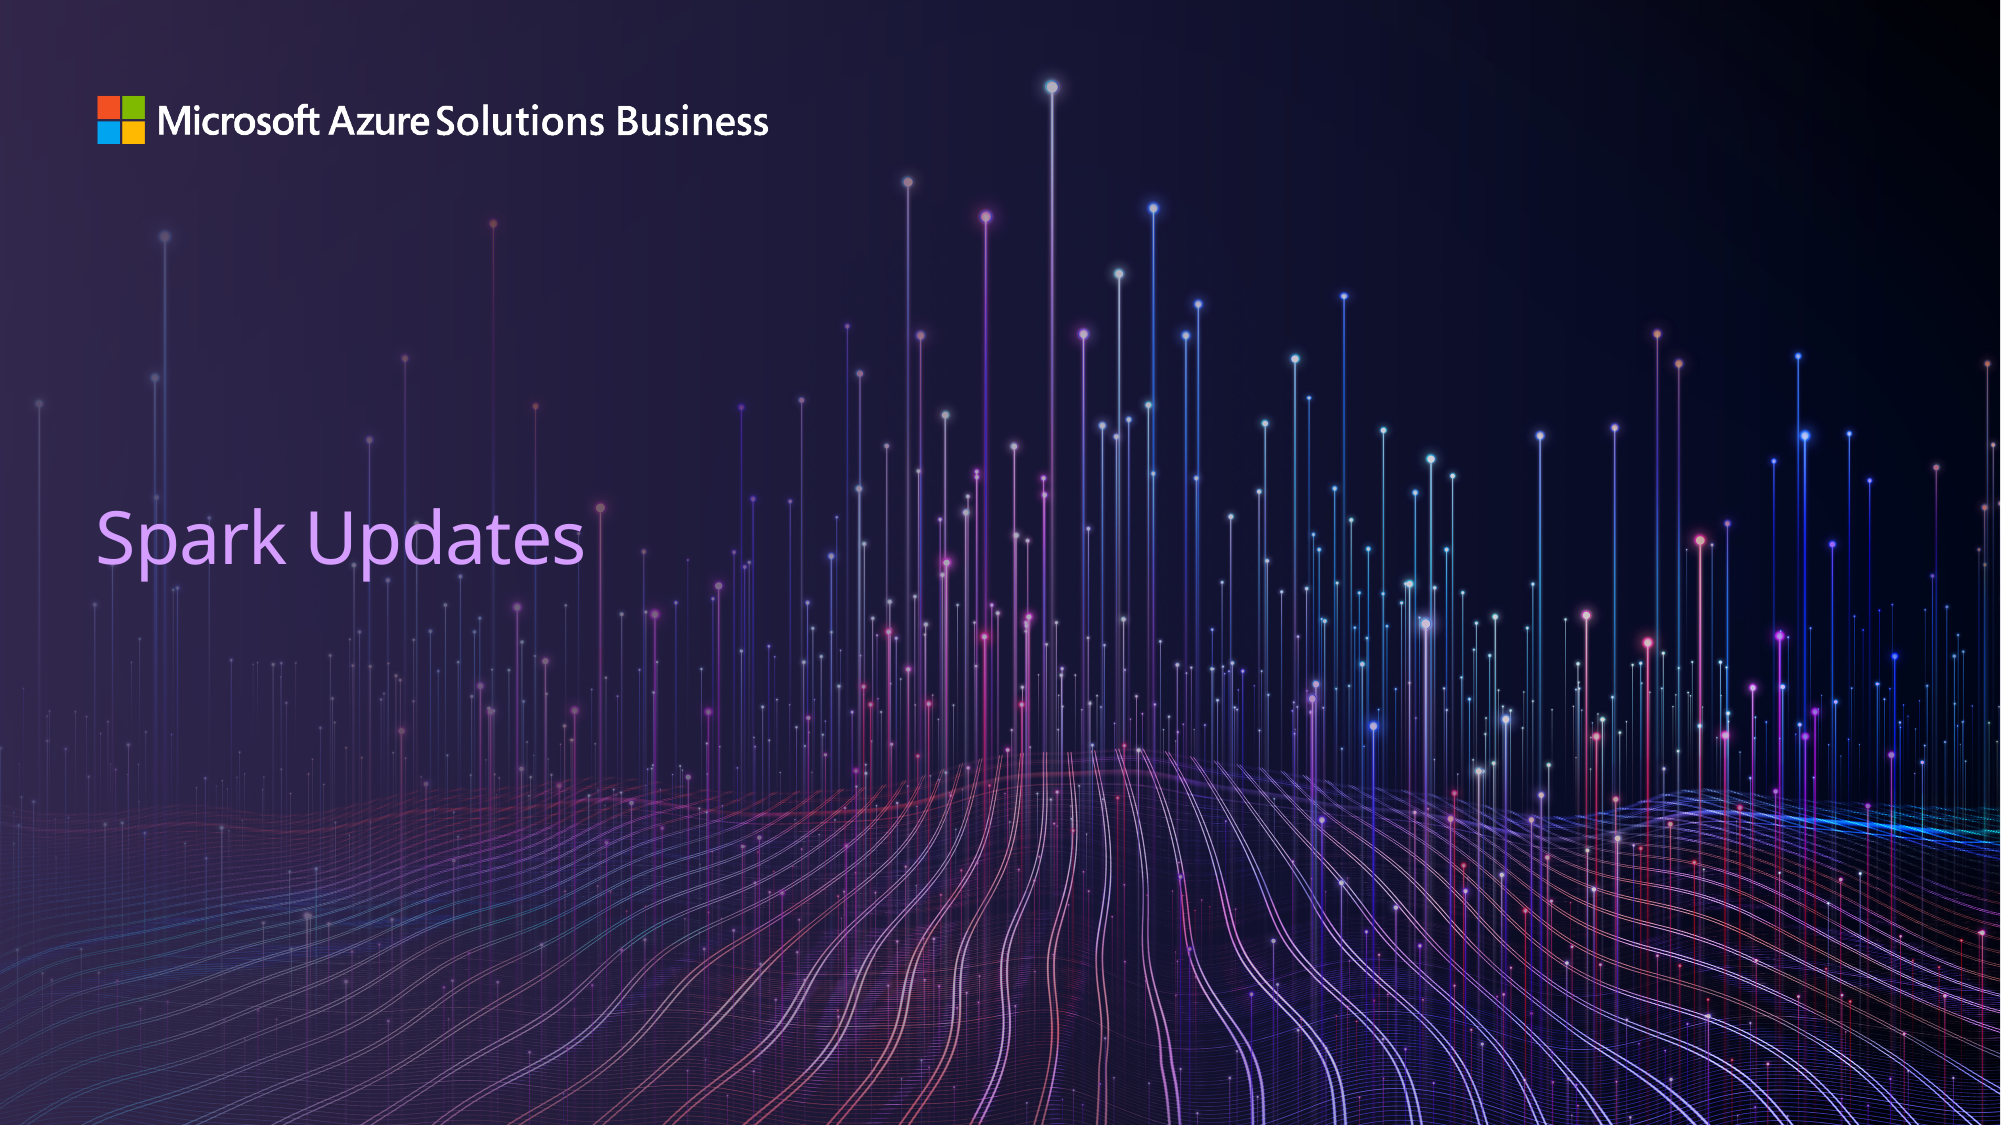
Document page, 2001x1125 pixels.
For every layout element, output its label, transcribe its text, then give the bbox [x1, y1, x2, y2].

picture [89, 91, 776, 148]
picture [1266, 0, 2001, 1125]
title Spark Updates [95, 490, 930, 580]
